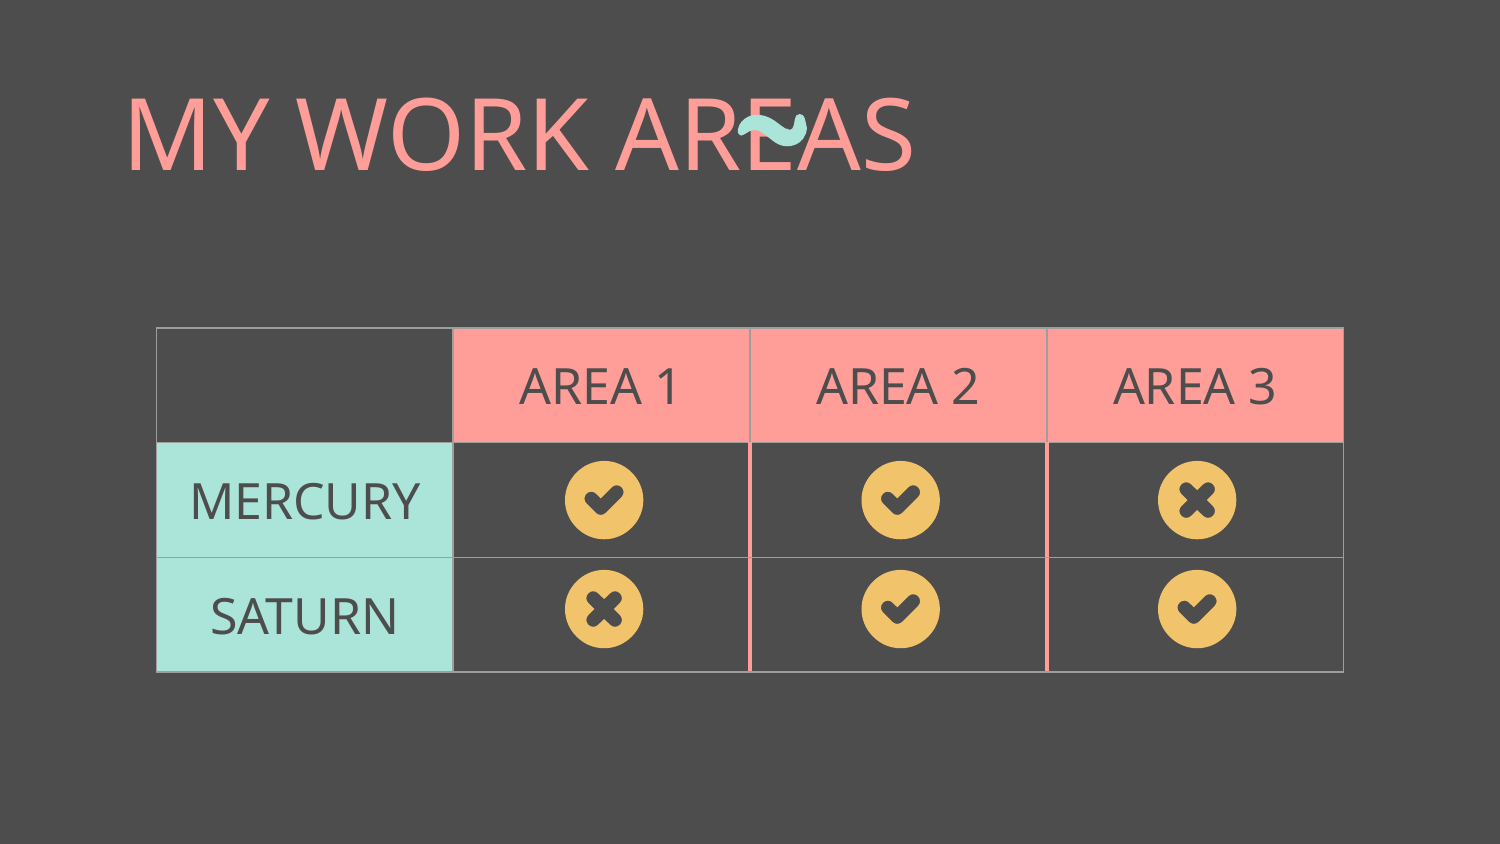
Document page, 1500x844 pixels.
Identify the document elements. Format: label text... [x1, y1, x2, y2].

text_box [1158, 460, 1237, 540]
text_box [861, 569, 940, 649]
text_box [737, 114, 807, 147]
text_box [861, 460, 940, 540]
table_cell [1049, 443, 1343, 557]
table_cell [752, 443, 1045, 557]
table_cell [454, 443, 748, 557]
text_box [564, 569, 644, 649]
table_header [157, 329, 452, 442]
table_header AREA 3 [1048, 329, 1343, 442]
table_cell SATURN [157, 558, 452, 671]
table_cell [1049, 558, 1343, 671]
table_header AREA 2 [751, 329, 1046, 442]
text_box [1158, 569, 1237, 649]
table_cell MERCURY [157, 443, 452, 557]
table_cell [454, 558, 748, 671]
title MY WORK AREAS [107, 55, 1449, 205]
text_box [564, 460, 644, 540]
table_cell [752, 558, 1045, 671]
table_header AREA 1 [454, 329, 749, 442]
